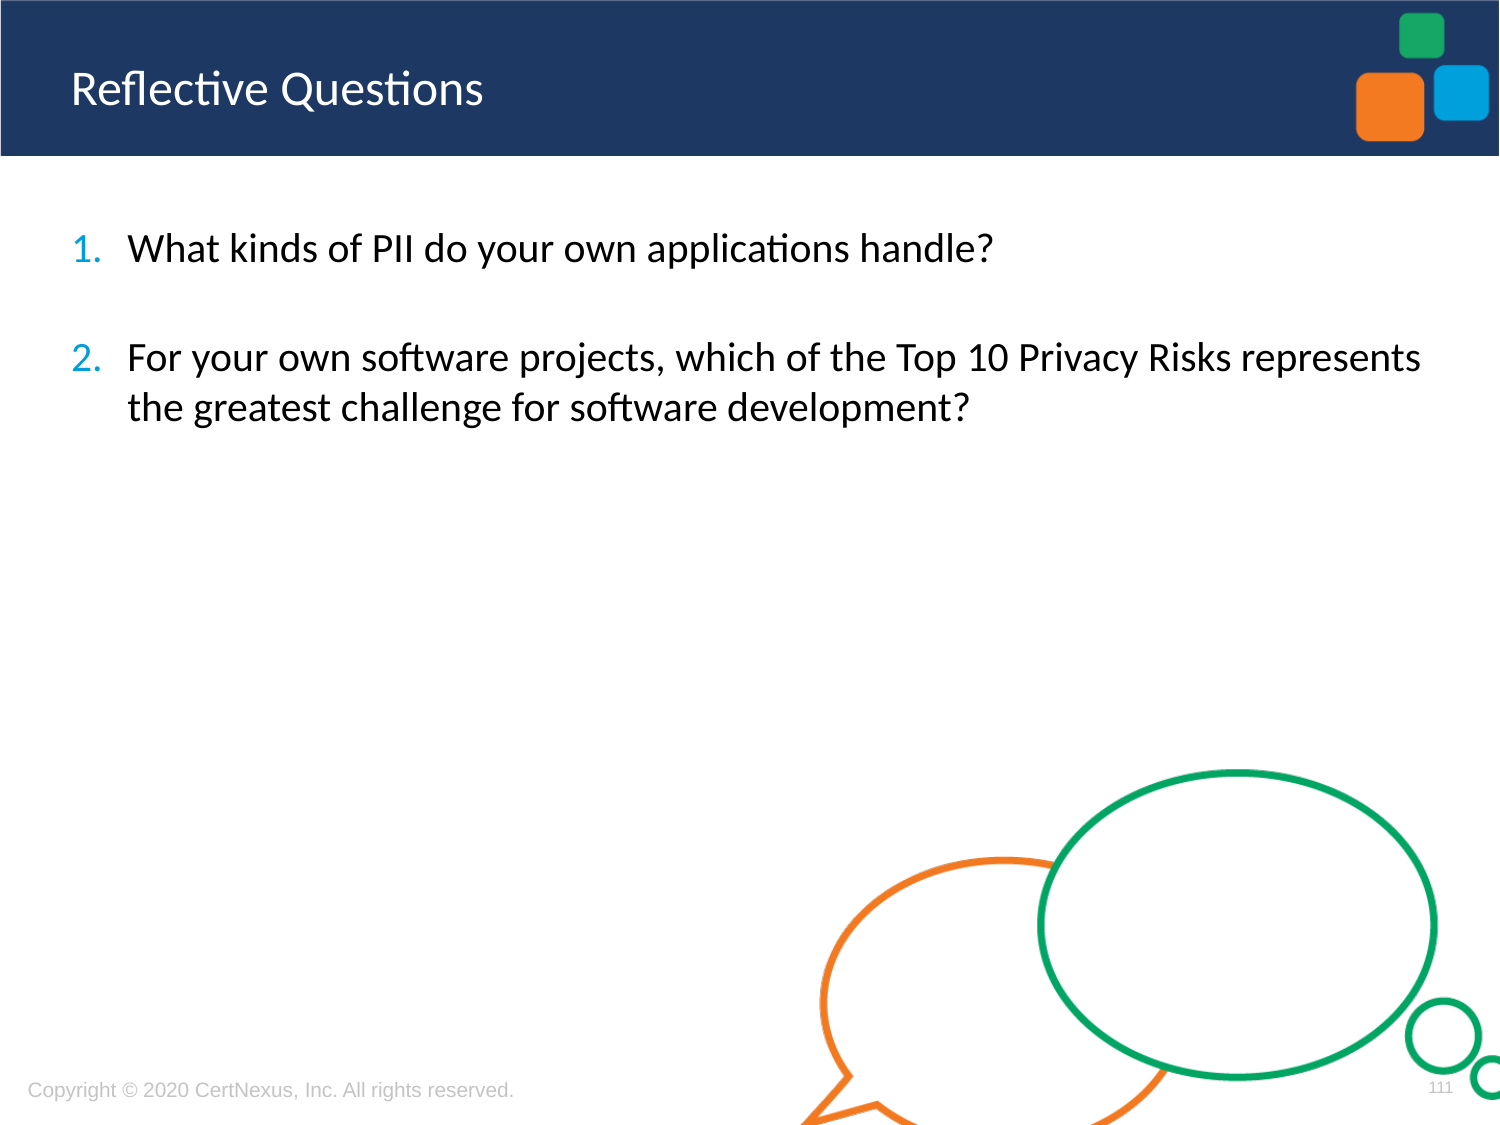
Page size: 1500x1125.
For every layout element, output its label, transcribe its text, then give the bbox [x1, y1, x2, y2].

picture [0, 0, 1500, 156]
picture [783, 758, 1500, 1125]
slide_number 111 [1118, 1057, 1469, 1118]
list What kinds of PII do your own applications handle? For your own software projects, which of the Top 10 Privacy Risks represents the greatest challenge for software development? [56, 213, 1444, 956]
